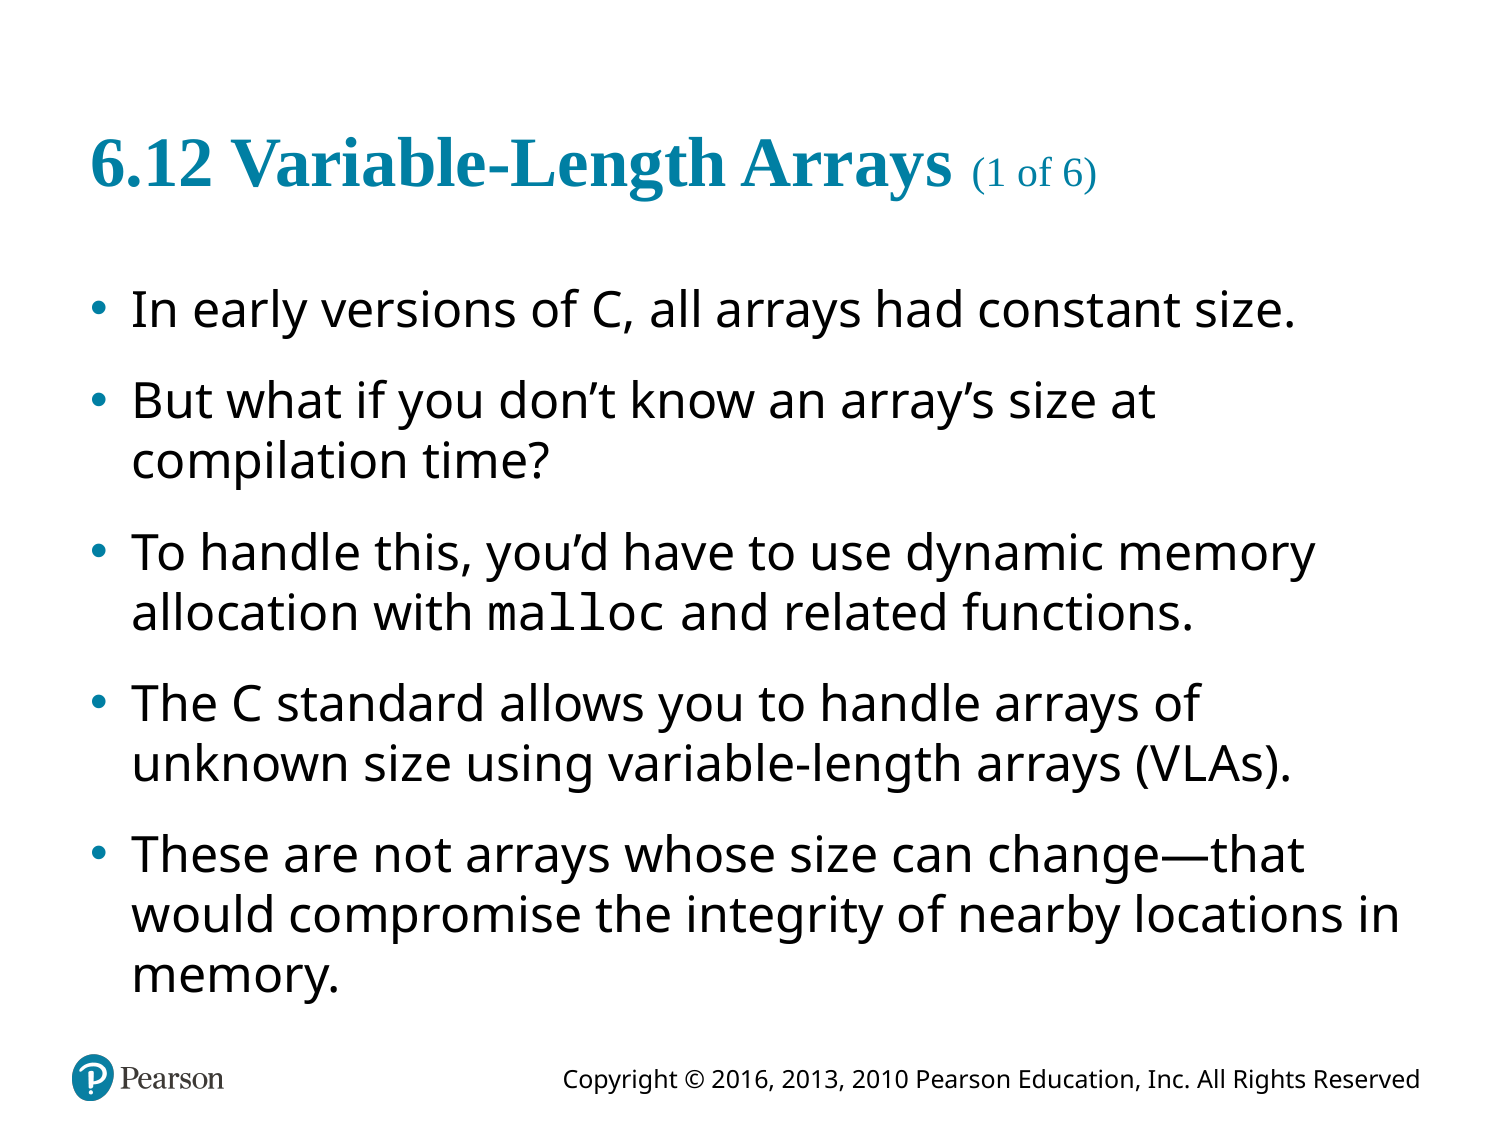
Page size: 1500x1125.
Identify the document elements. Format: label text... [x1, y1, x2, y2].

list In early versions of C, all arrays had constant size. But what if you don’t know an array’s size at compilation time? To handle this, you’d have to use dynamic memory allocation with malloc and related functions. The C standard allows you to handle arrays of unknown size using variable-length arrays (V L A s). These are not arrays whose size can change—that would compromise the integrity of nearby locations in memory. [75, 262, 1425, 1018]
picture [98, 1054, 224, 1101]
title 6.12 Variable-Length Arrays (1 of 6) [75, 0, 1425, 216]
picture [72, 1087, 83, 1101]
picture [80, 1063, 106, 1088]
picture [72, 1054, 88, 1070]
